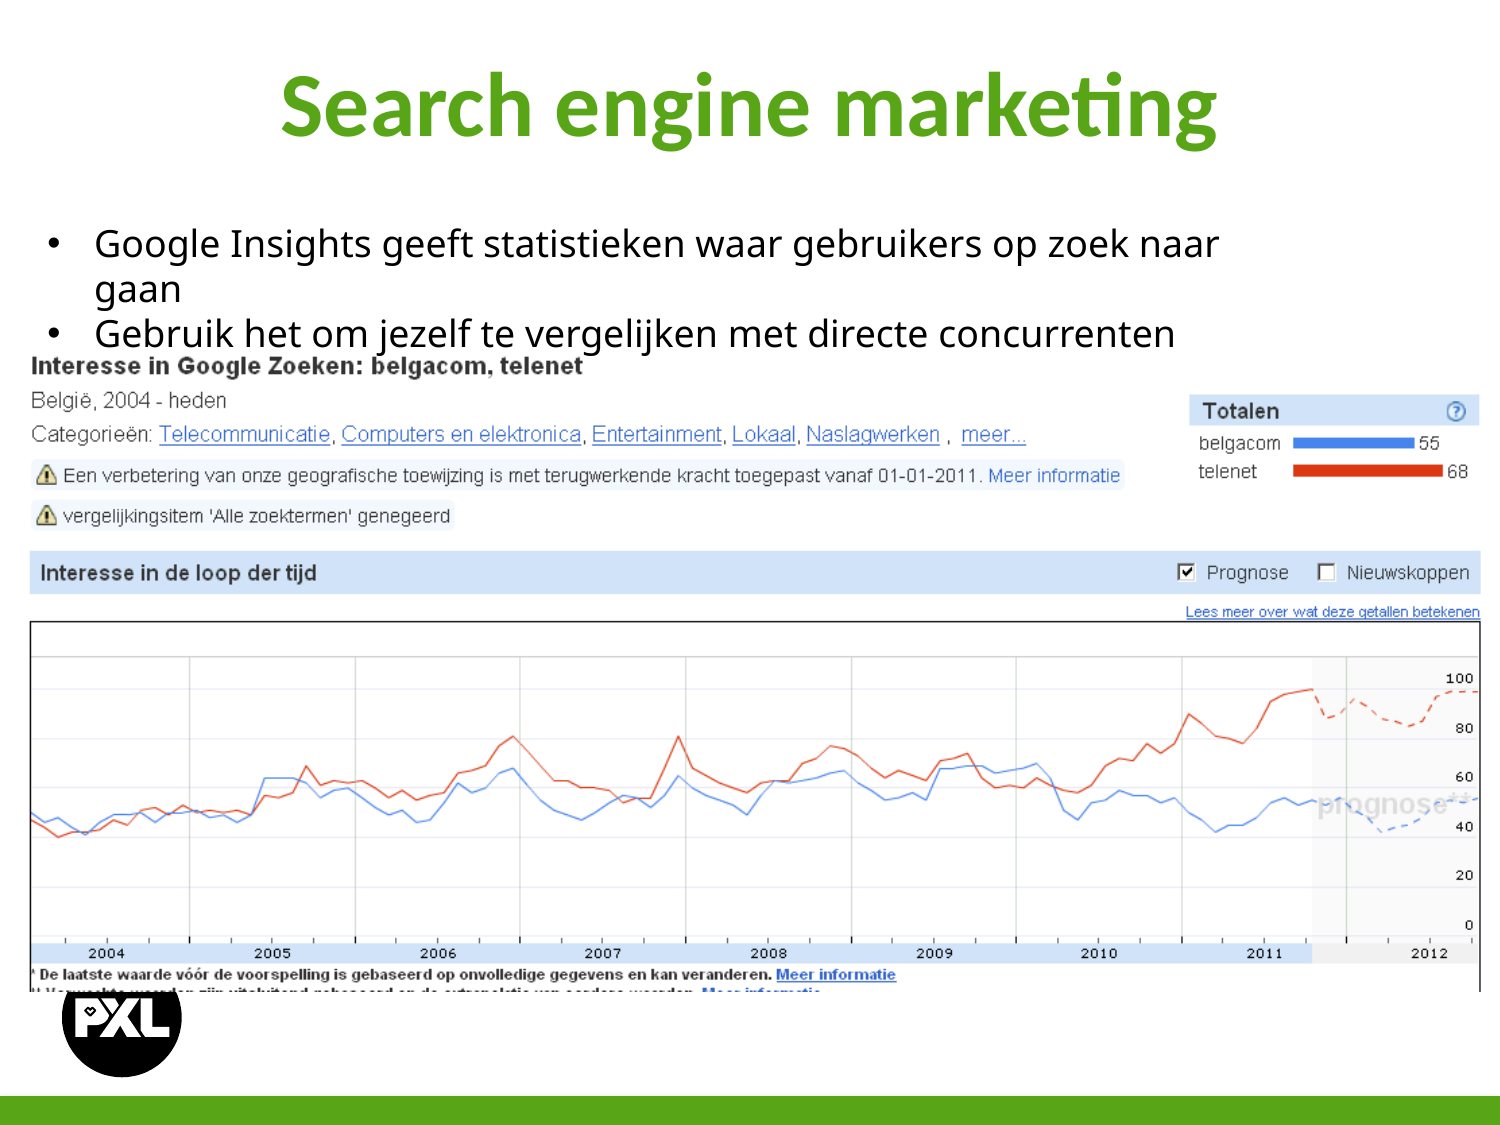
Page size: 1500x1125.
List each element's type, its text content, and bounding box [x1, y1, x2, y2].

text_box Google Insights geeft statistieken waar gebruikers op zoek naar gaan Gebruik het om jezelf te vergelijken met directe concurrenten [32, 212, 1241, 336]
title Search engine marketing [75, 5, 1425, 193]
picture [7, 337, 1498, 992]
